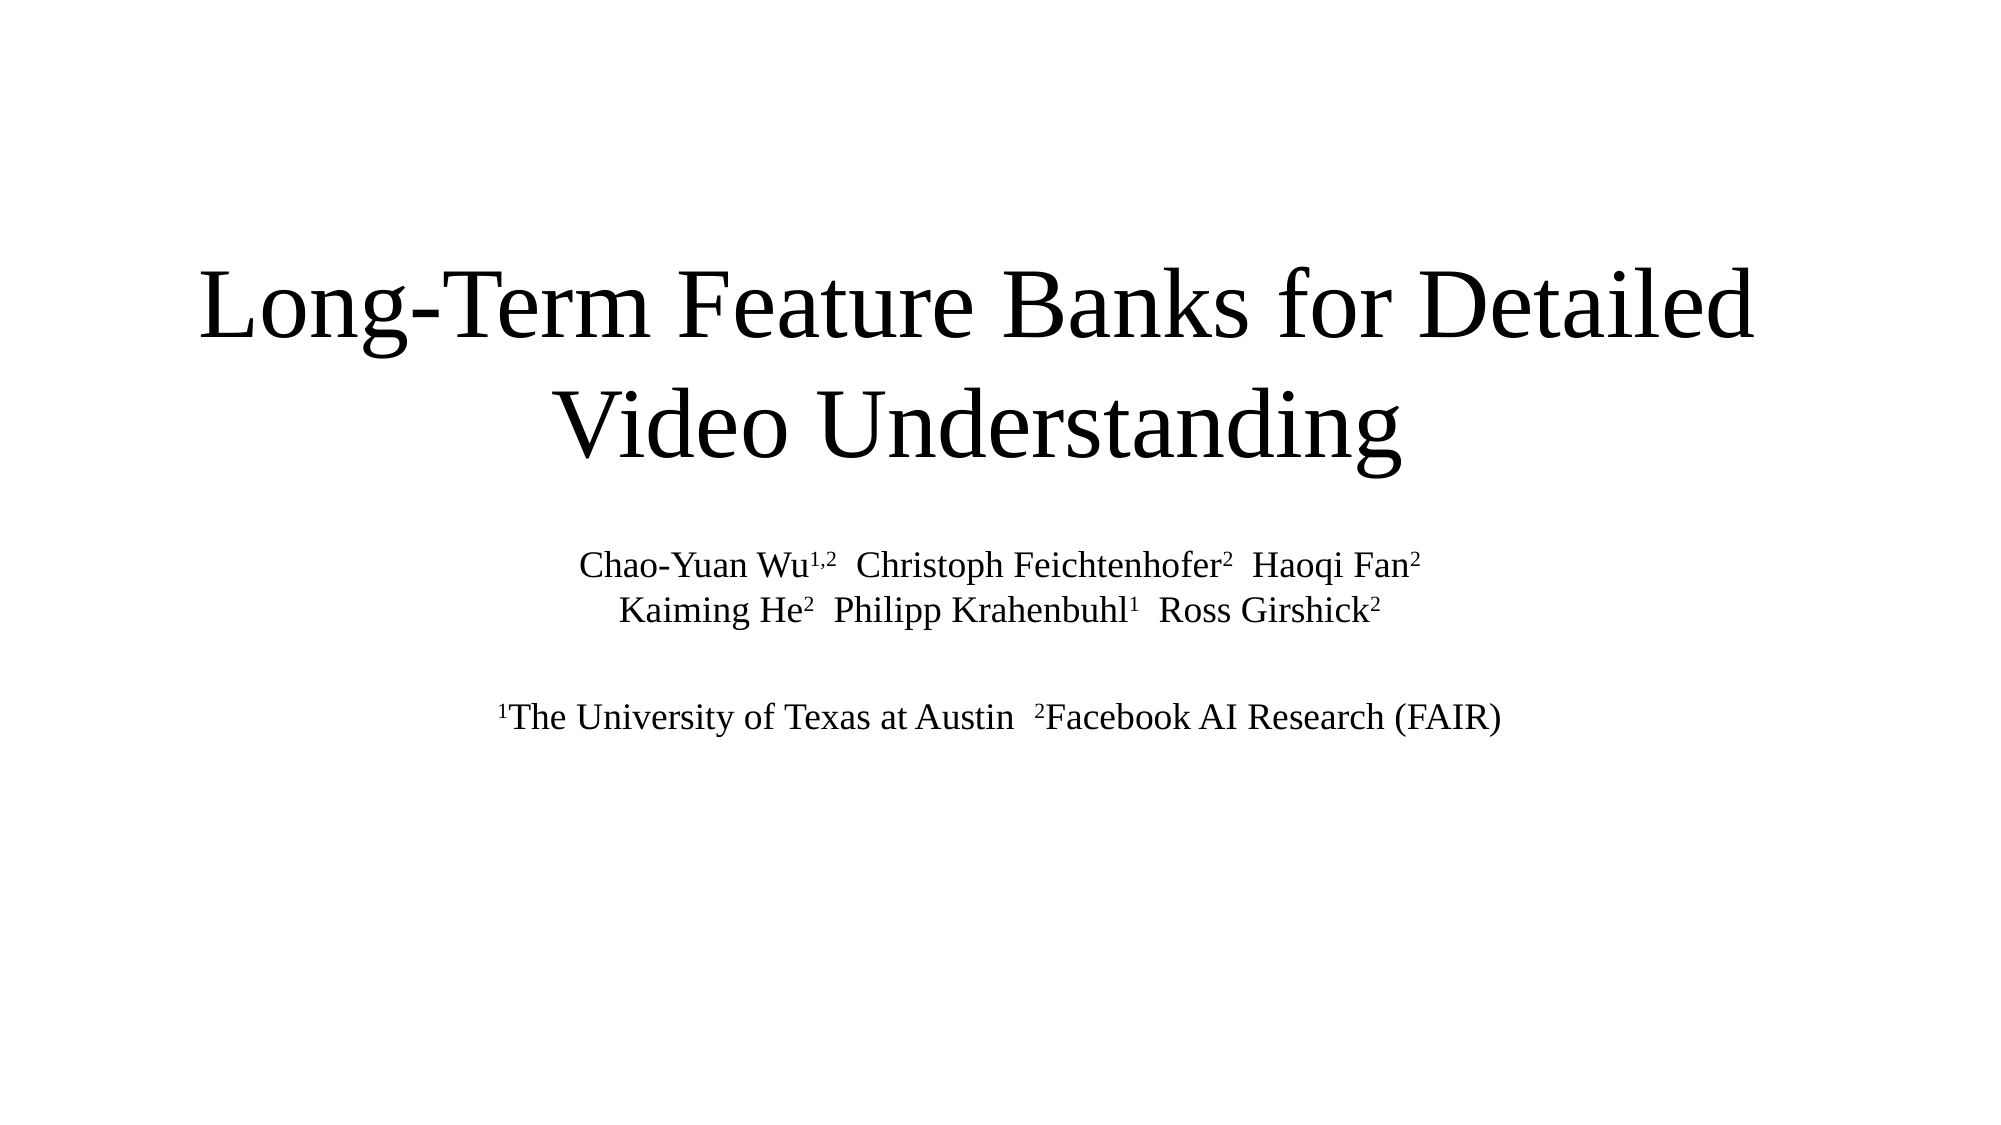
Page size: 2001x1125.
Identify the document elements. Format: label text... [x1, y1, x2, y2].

text_box Long-Term Feature Banks for Detailed Video Understanding [131, 229, 1825, 485]
text_box 1The University of Texas at Austin 2Facebook AI Research (FAIR) [338, 684, 1662, 745]
text_box Chao-Yuan Wu1,2 Christoph Feichtenhofer2 Haoqi Fan2 Kaiming He2 Philipp Krahenbuhl1 Ross Girshick2 [500, 532, 1500, 638]
